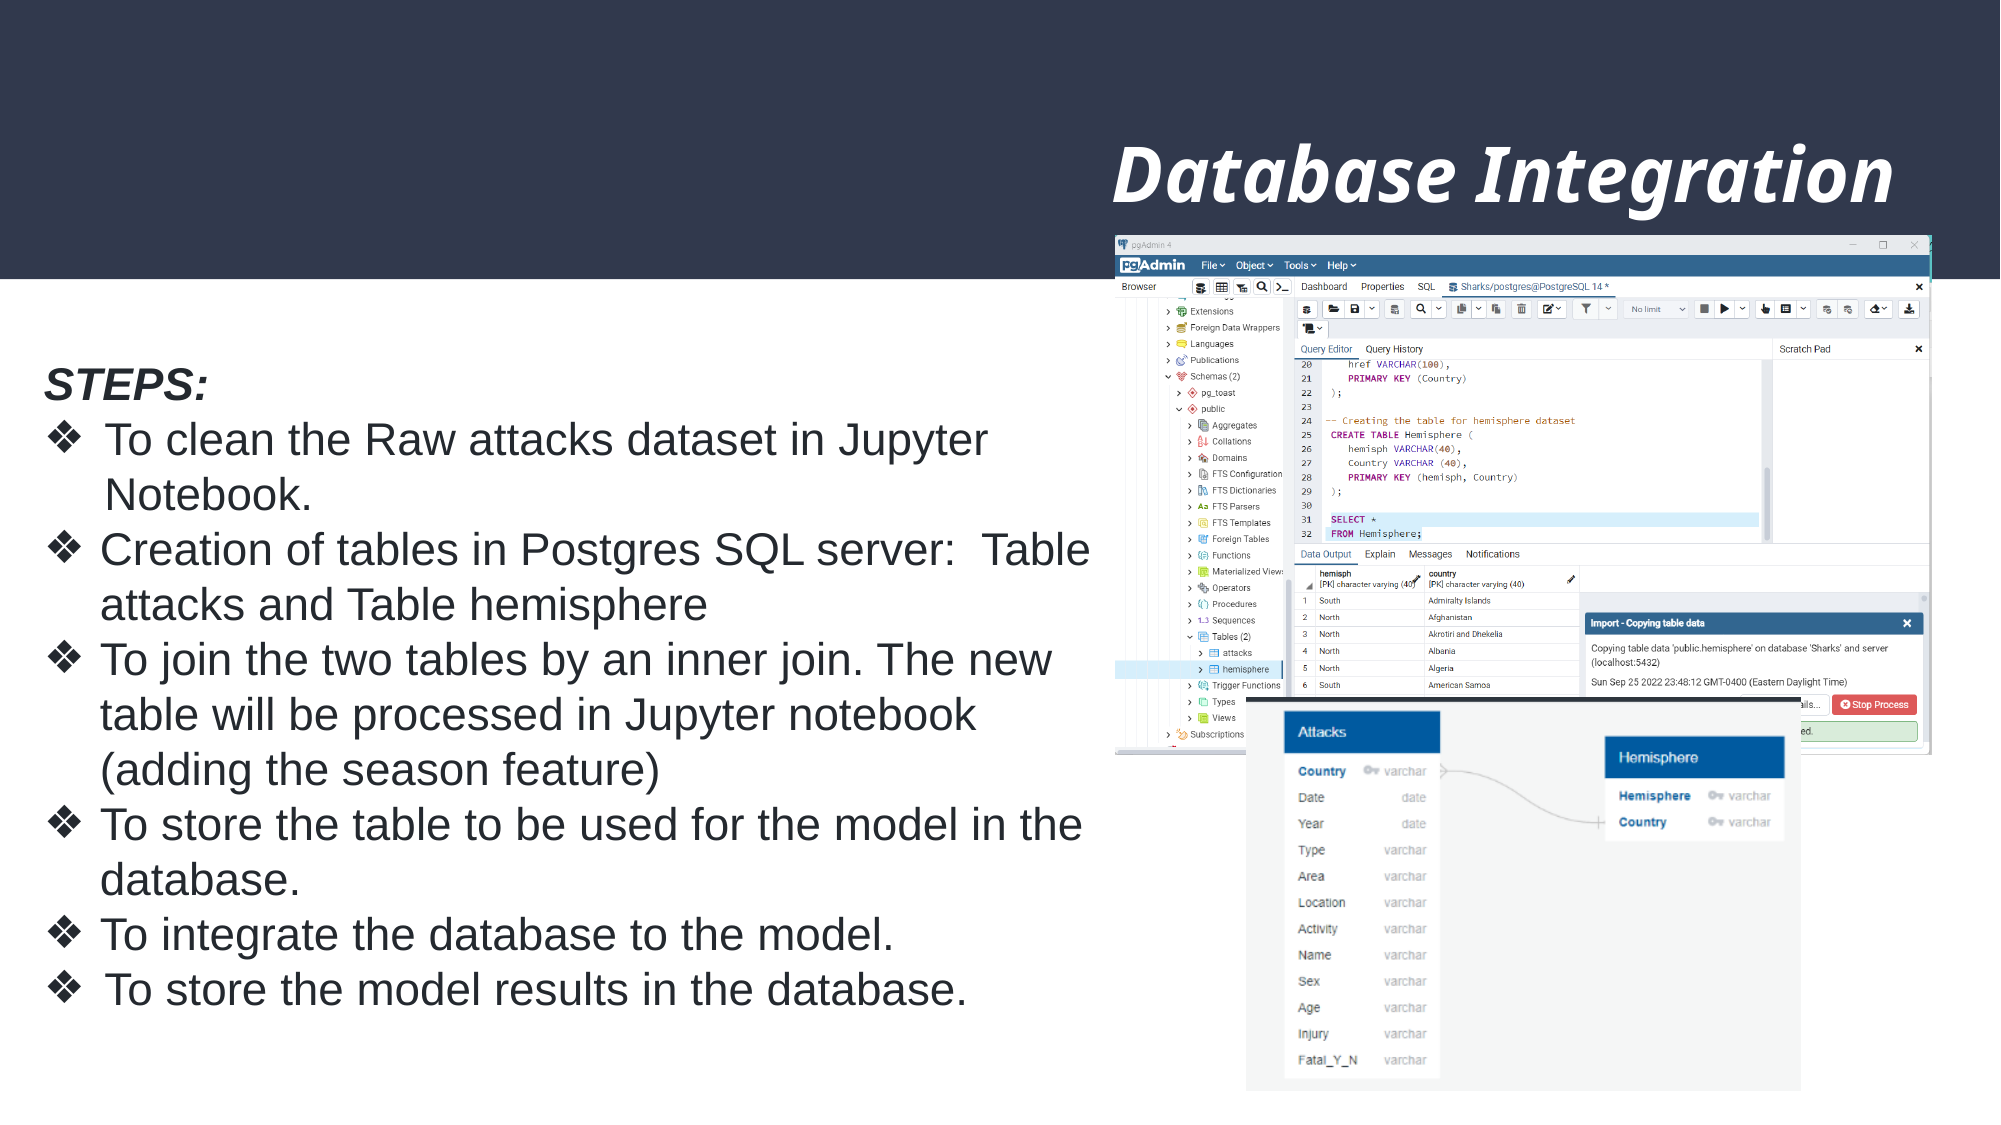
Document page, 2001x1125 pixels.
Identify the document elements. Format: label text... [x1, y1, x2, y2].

text_box STEPS: To clean the Raw attacks dataset in Jupyter Notebook. Creation of tables in Postgres SQL server: Table attacks and Table hemisphere To join the two tables by an inner join. The new table will be processed in Jupyter notebook (adding the season feature) To store the table to be used for the model in the database. To integrate the database to the model. To store the model results in the database. [14, 347, 1133, 1023]
picture [1114, 235, 1933, 1092]
title Database Integration [68, 109, 1932, 246]
